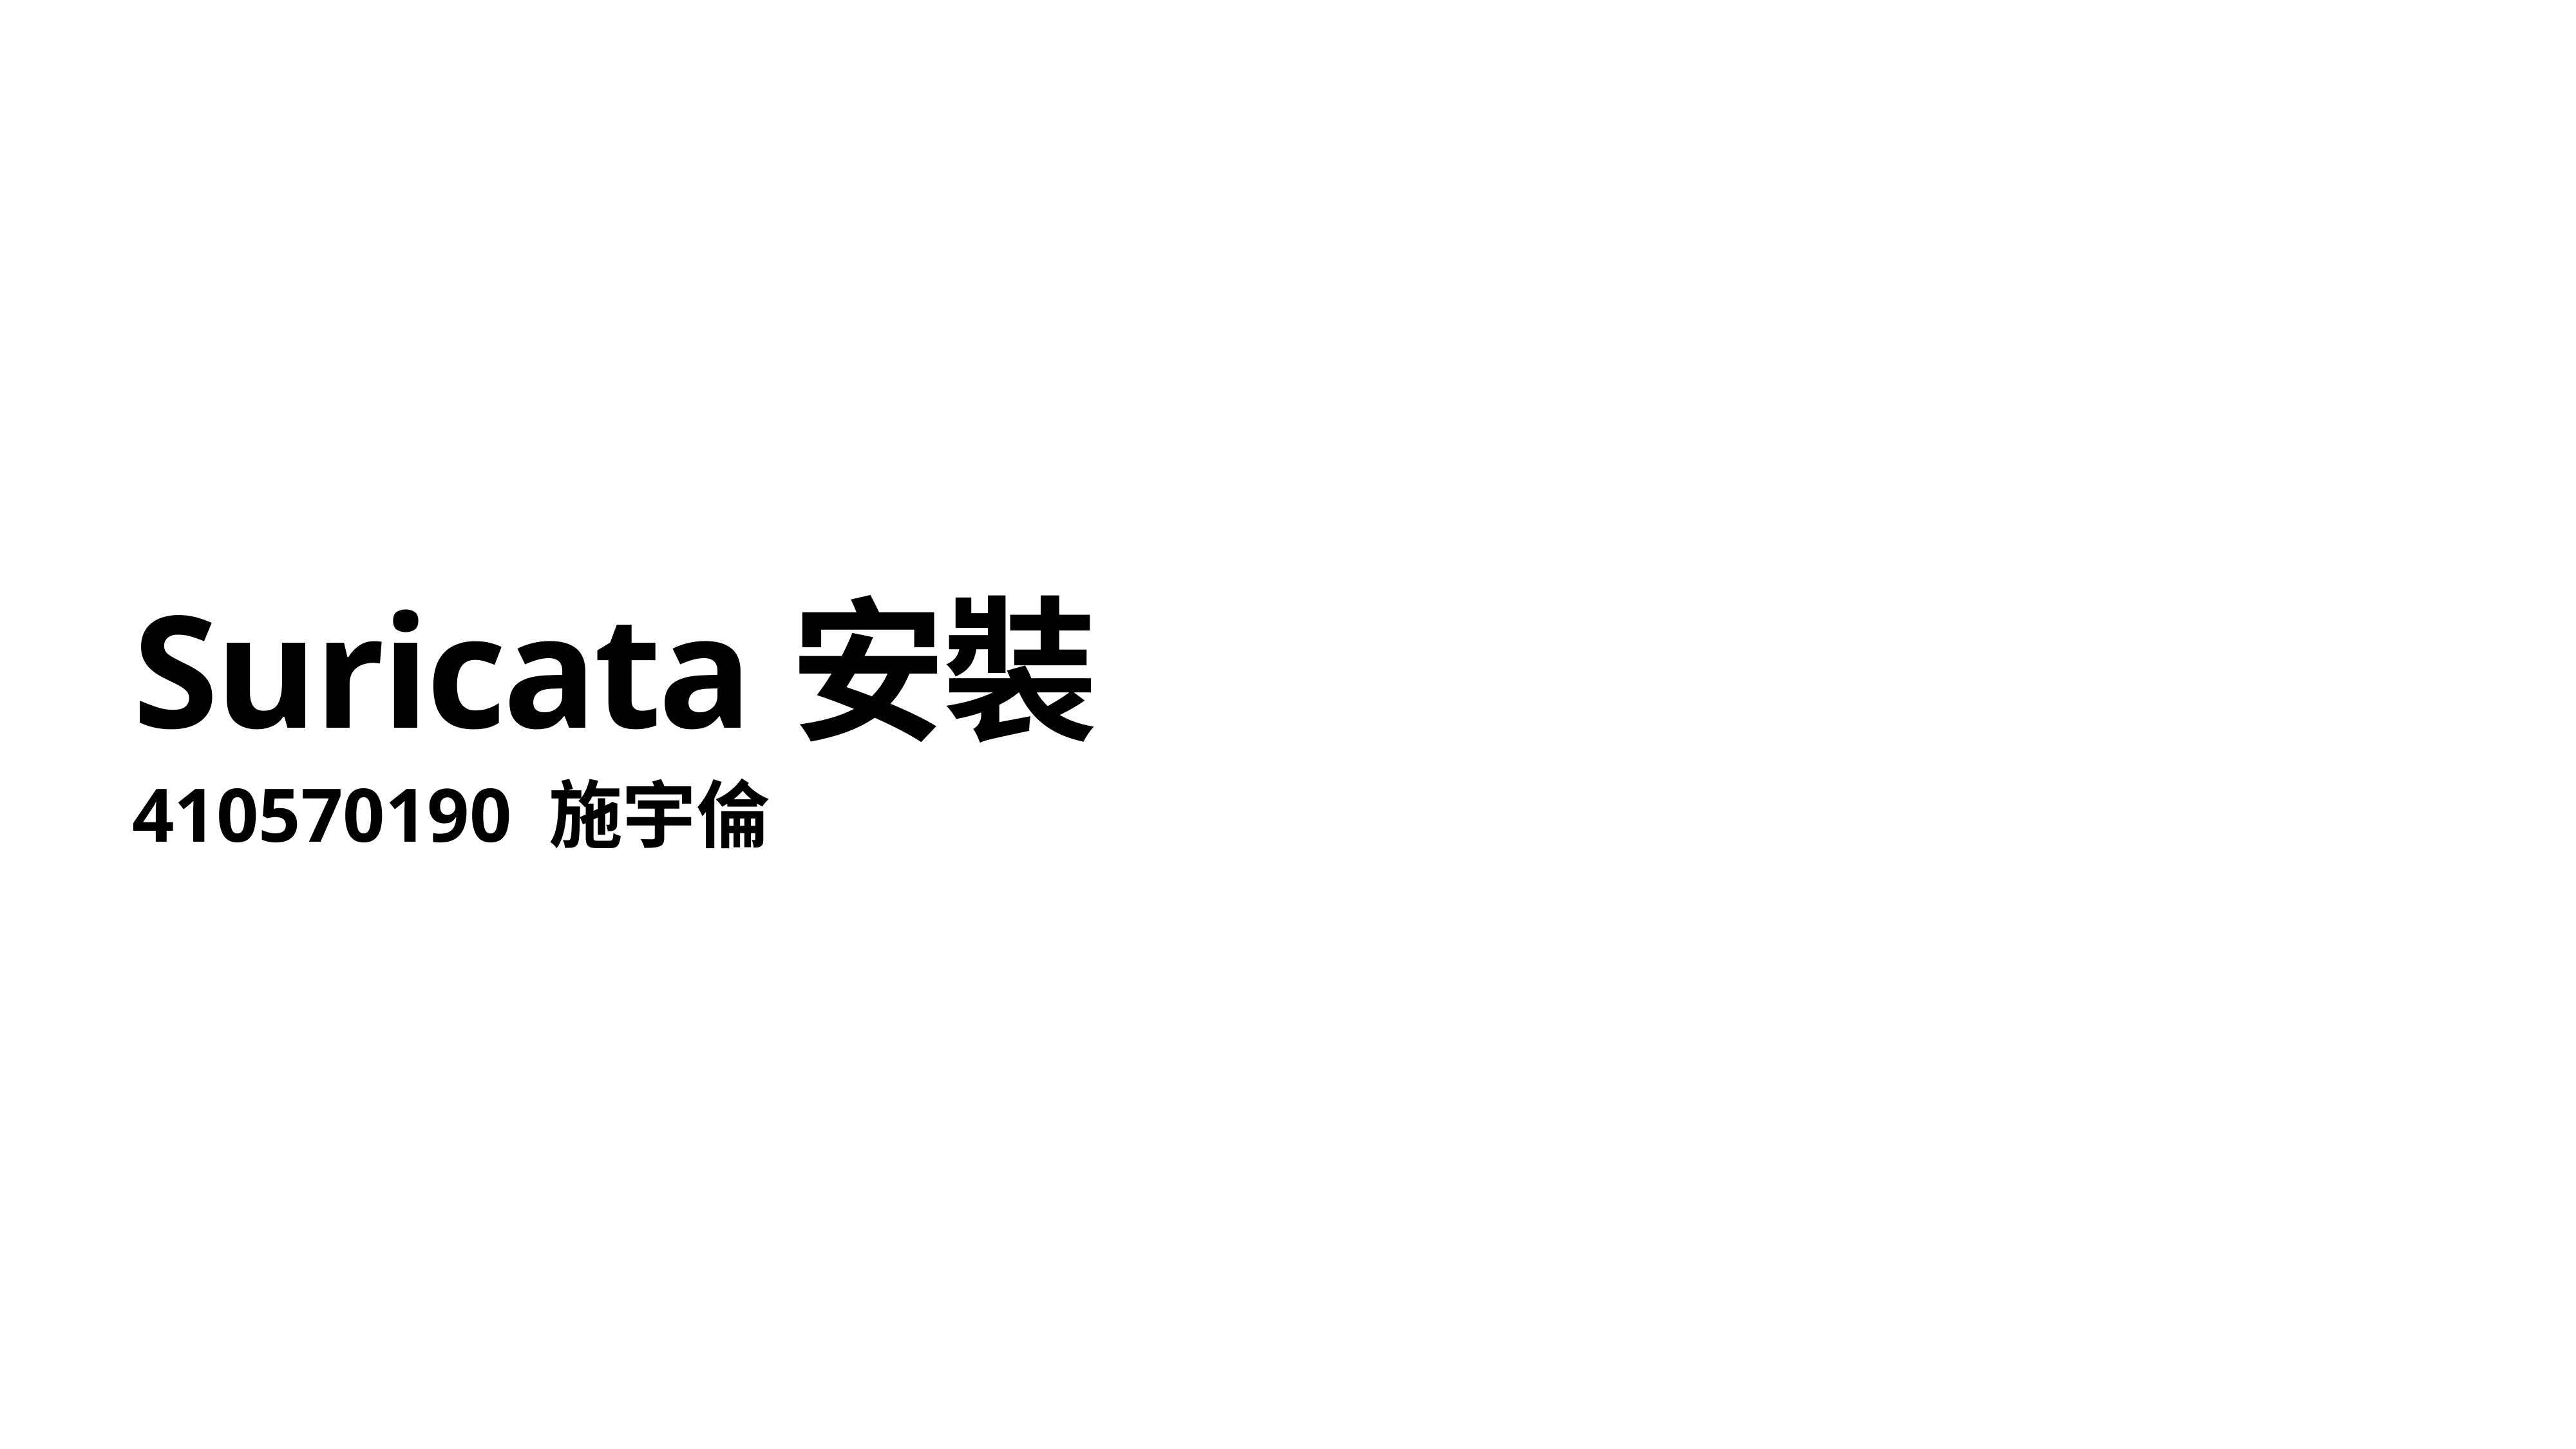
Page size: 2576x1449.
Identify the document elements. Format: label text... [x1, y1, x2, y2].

subtitle 410570190 施宇倫 [126, 762, 2448, 965]
title Suricata安裝 [127, 271, 2449, 764]
